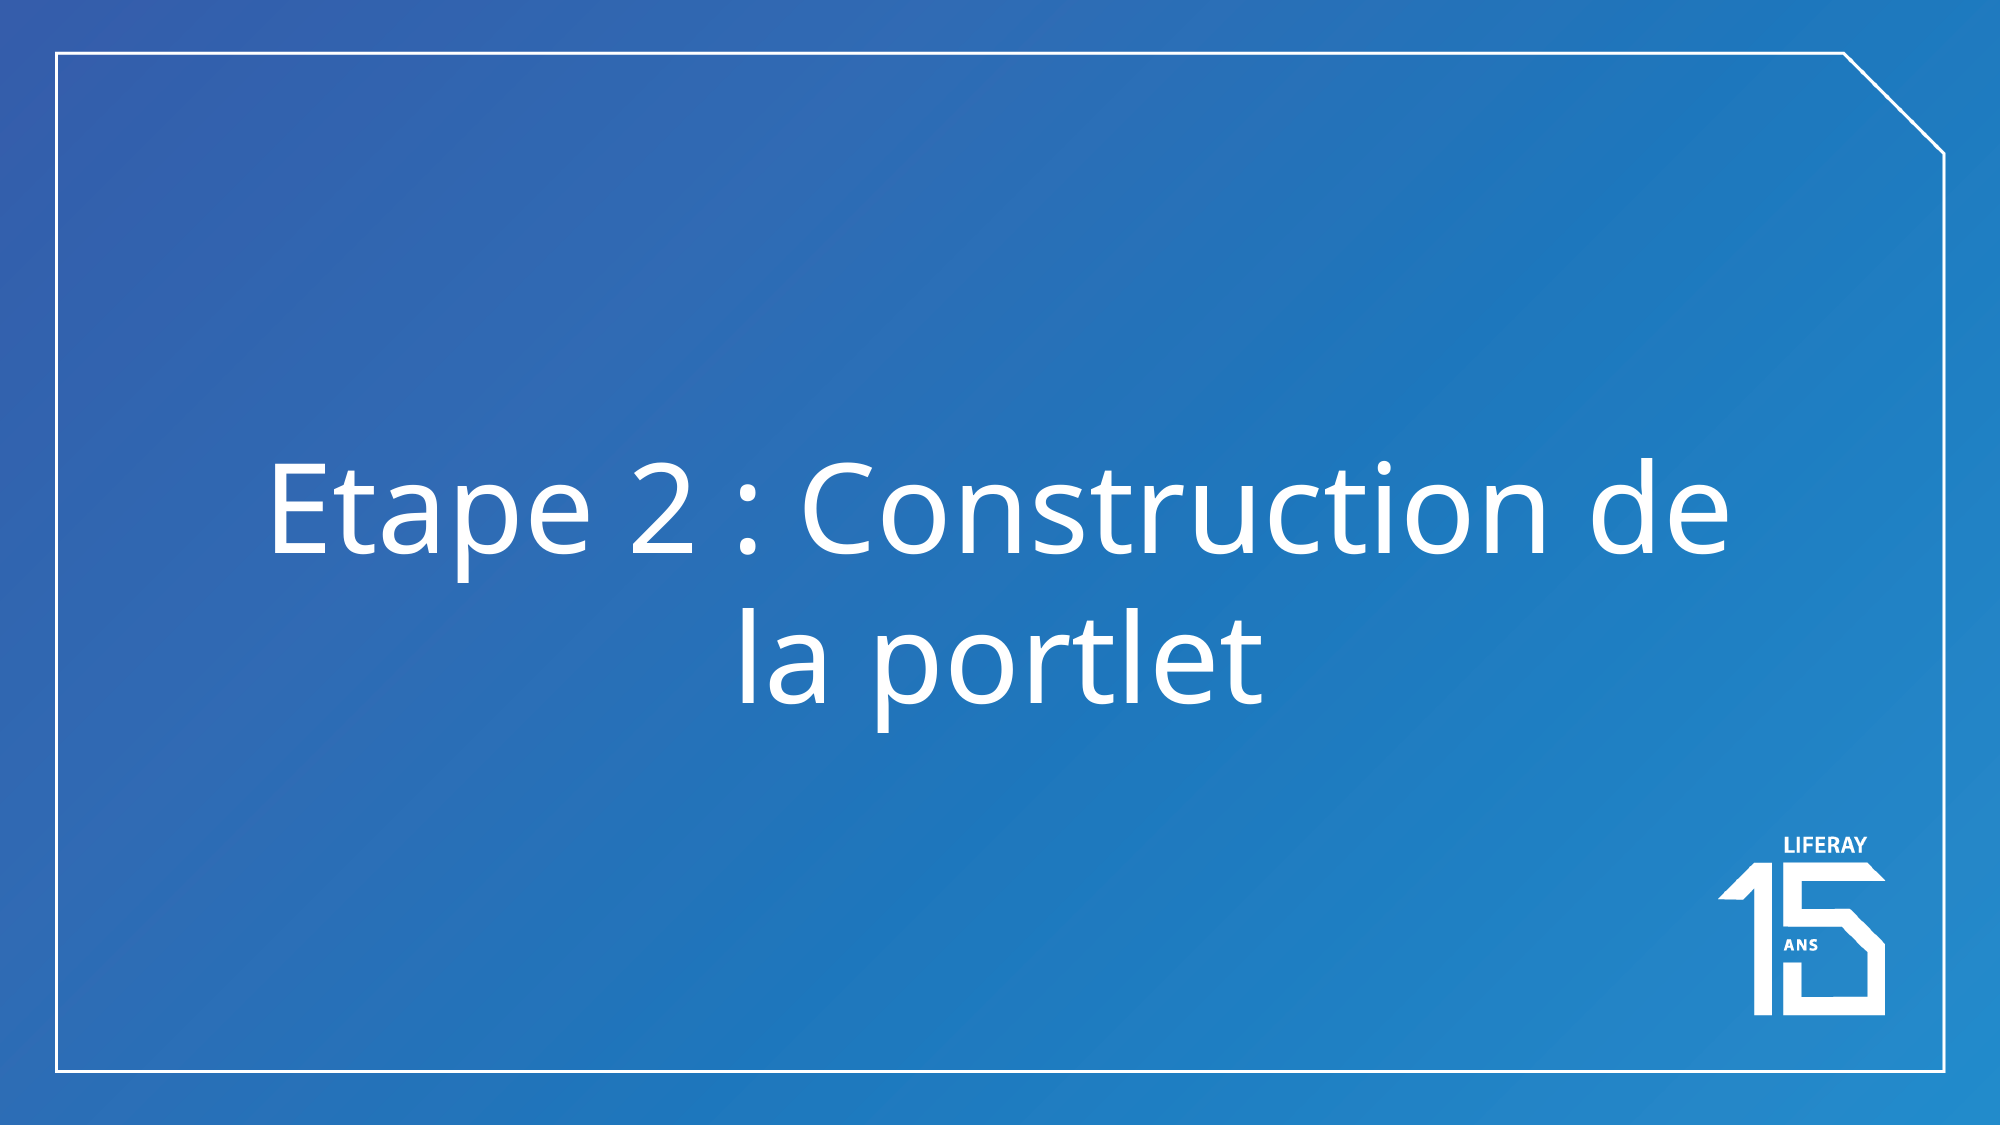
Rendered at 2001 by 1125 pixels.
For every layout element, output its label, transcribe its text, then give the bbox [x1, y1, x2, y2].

title Etape 2 : Construction de la portlet [134, 278, 1864, 750]
picture [0, 0, 2000, 1125]
